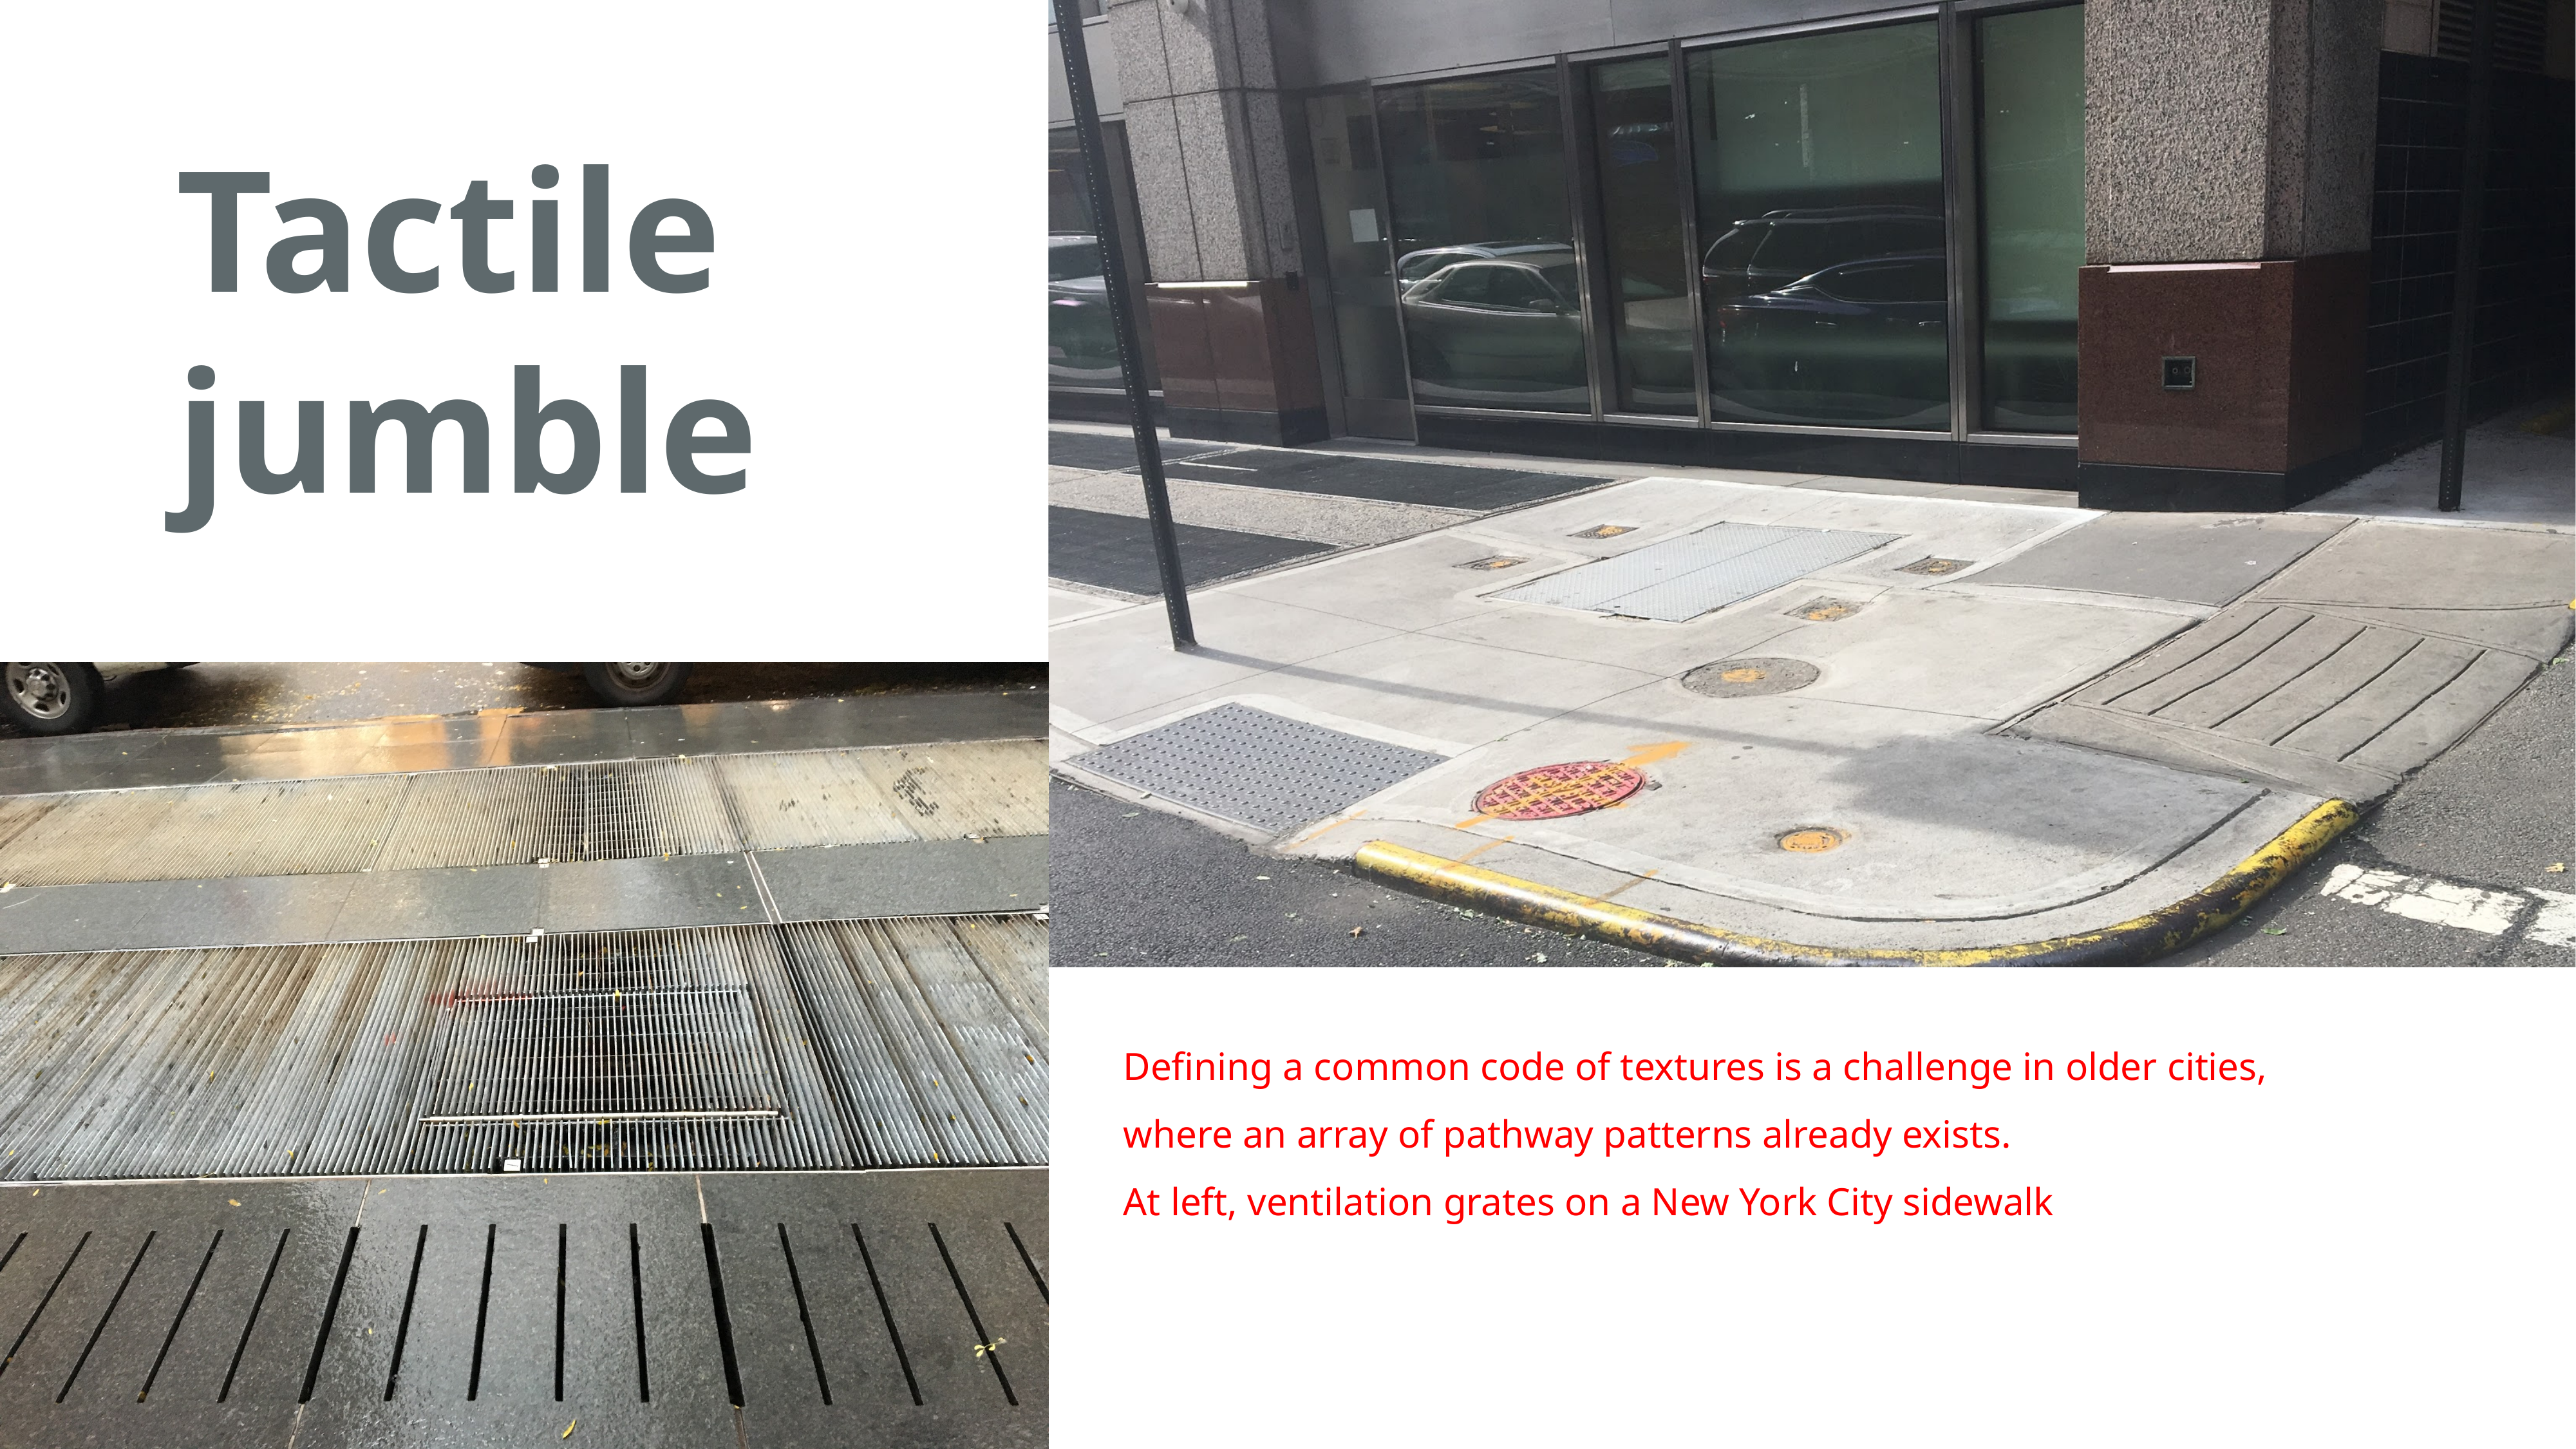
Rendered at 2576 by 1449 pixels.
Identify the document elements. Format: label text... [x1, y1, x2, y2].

picture [0, 0, 2576, 1449]
text_box Defining a common code of textures is a challenge in older cities, where an array of pathway patterns already exists. At left, ventilation grates on a New York City sidewalk [1113, 1015, 2344, 1240]
text_box Tactile jumble [166, 119, 987, 263]
